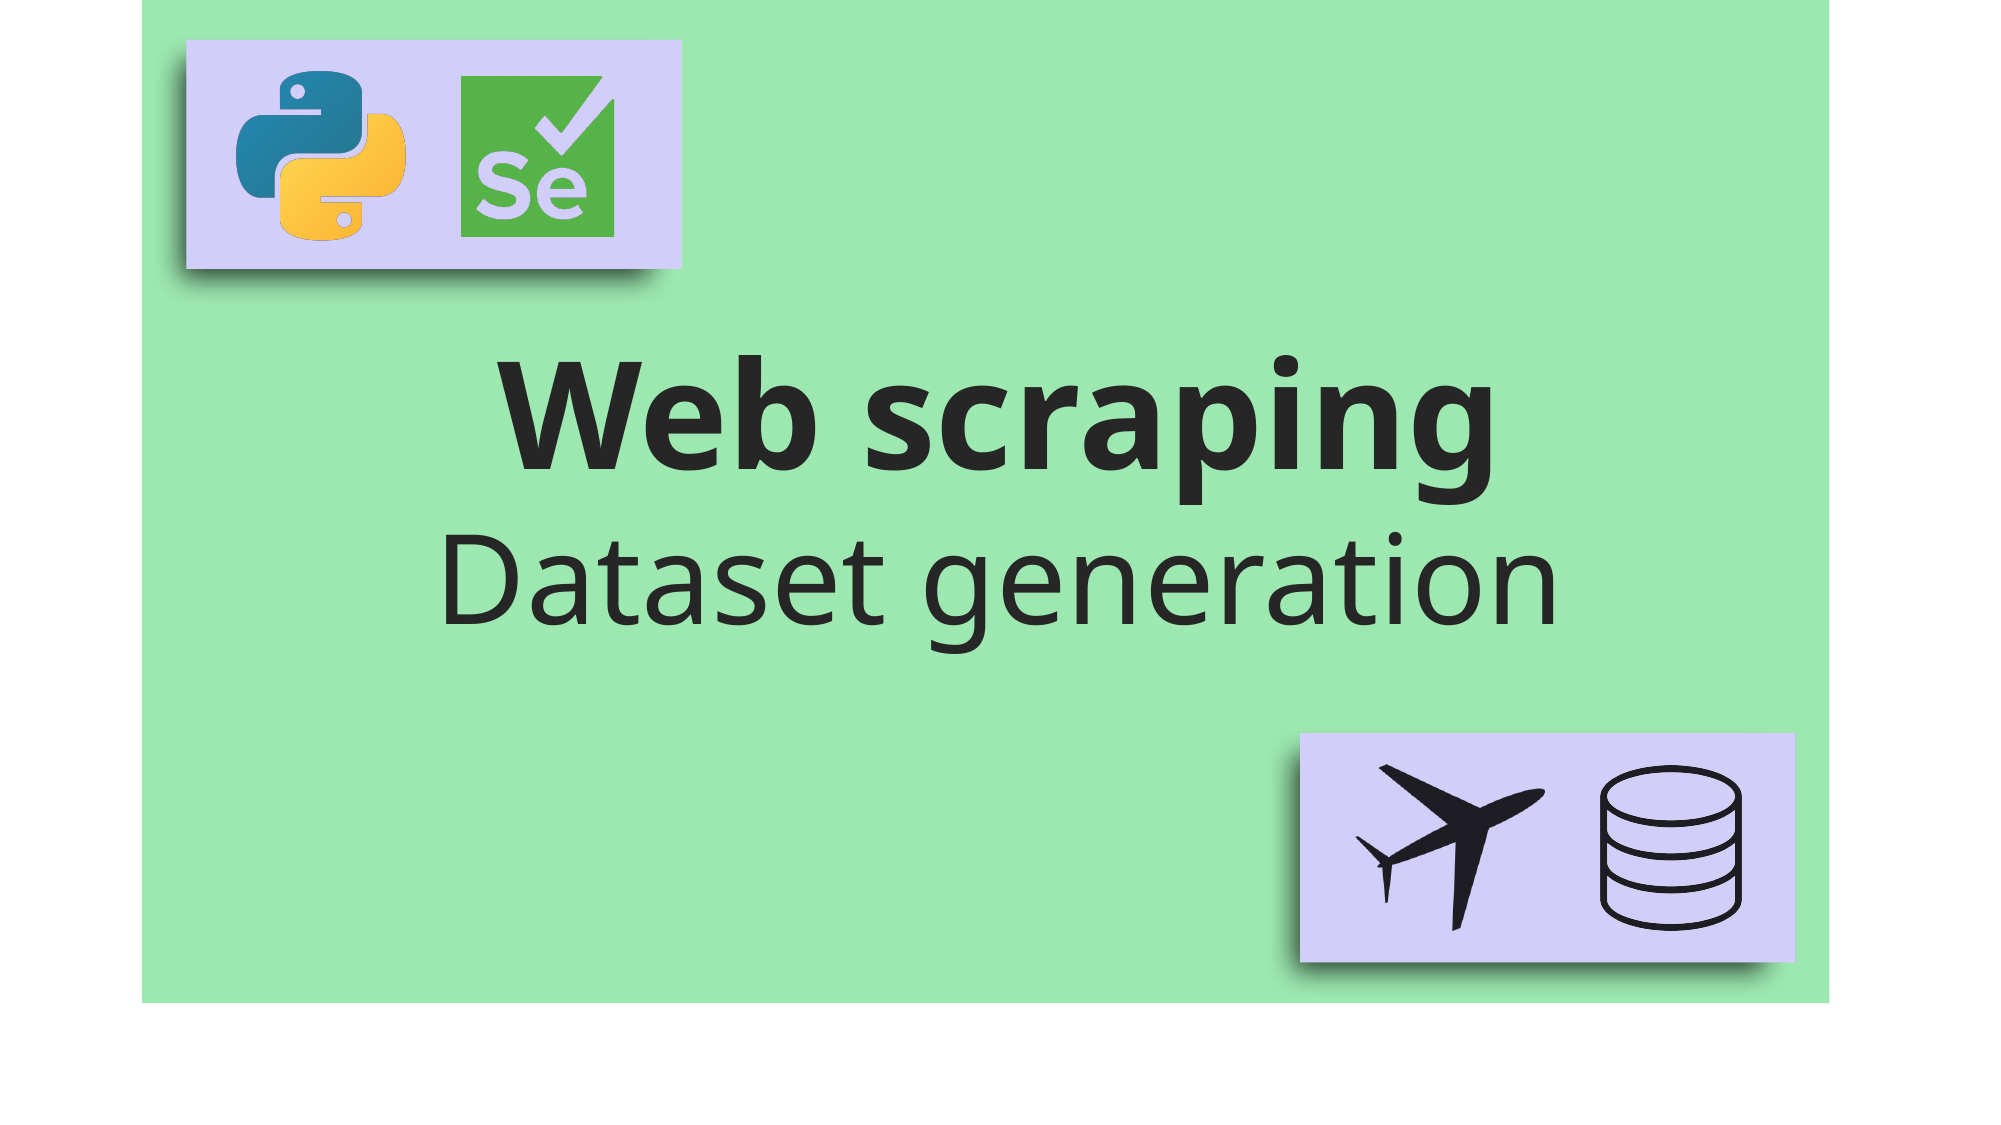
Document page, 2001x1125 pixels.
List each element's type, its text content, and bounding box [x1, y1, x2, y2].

picture [461, 76, 615, 237]
text_box [1299, 732, 1796, 963]
text_box Web scraping Dataset generation [313, 312, 1687, 657]
picture [1355, 764, 1545, 931]
picture [236, 71, 406, 241]
picture [1600, 765, 1742, 931]
text_box [185, 39, 683, 270]
text_box [141, 0, 1830, 1004]
